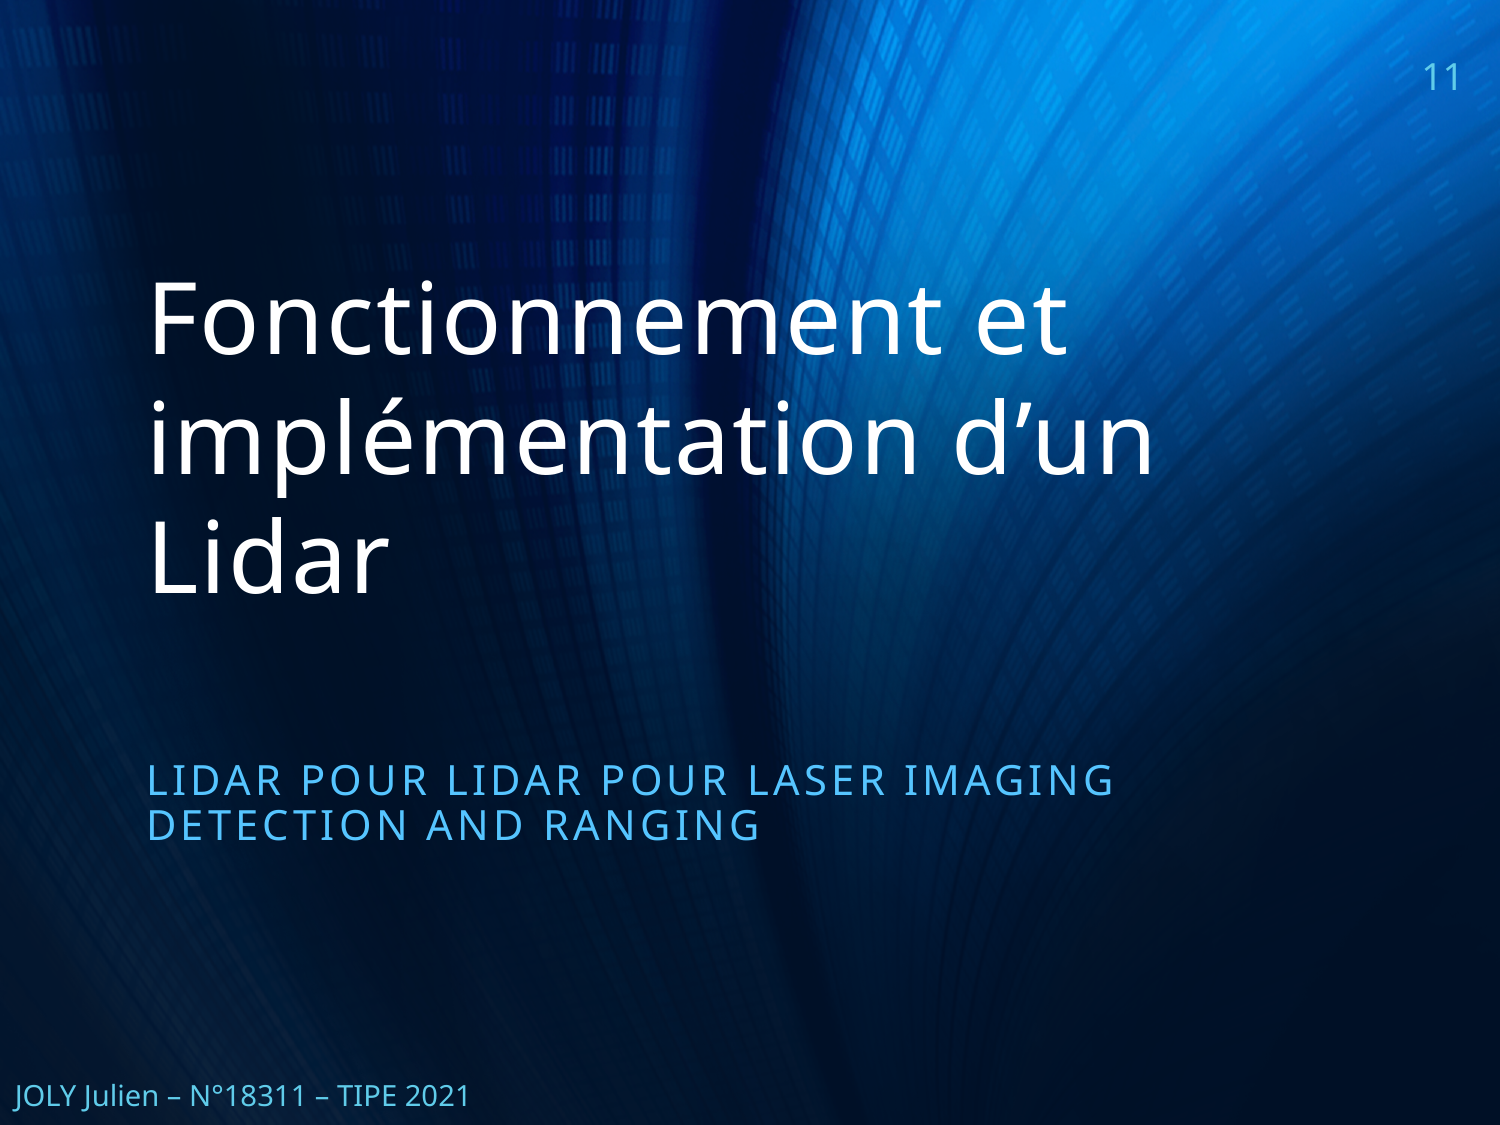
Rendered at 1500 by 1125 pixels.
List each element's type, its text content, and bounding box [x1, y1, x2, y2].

slide_number 11 [1364, 19, 1480, 138]
list Lidar pour Lidar pour laser imaging detection and ranging [131, 751, 1201, 988]
picture [0, 0, 1500, 1125]
title Fonctionnement et implémentation d’un Lidar [131, 160, 1365, 622]
